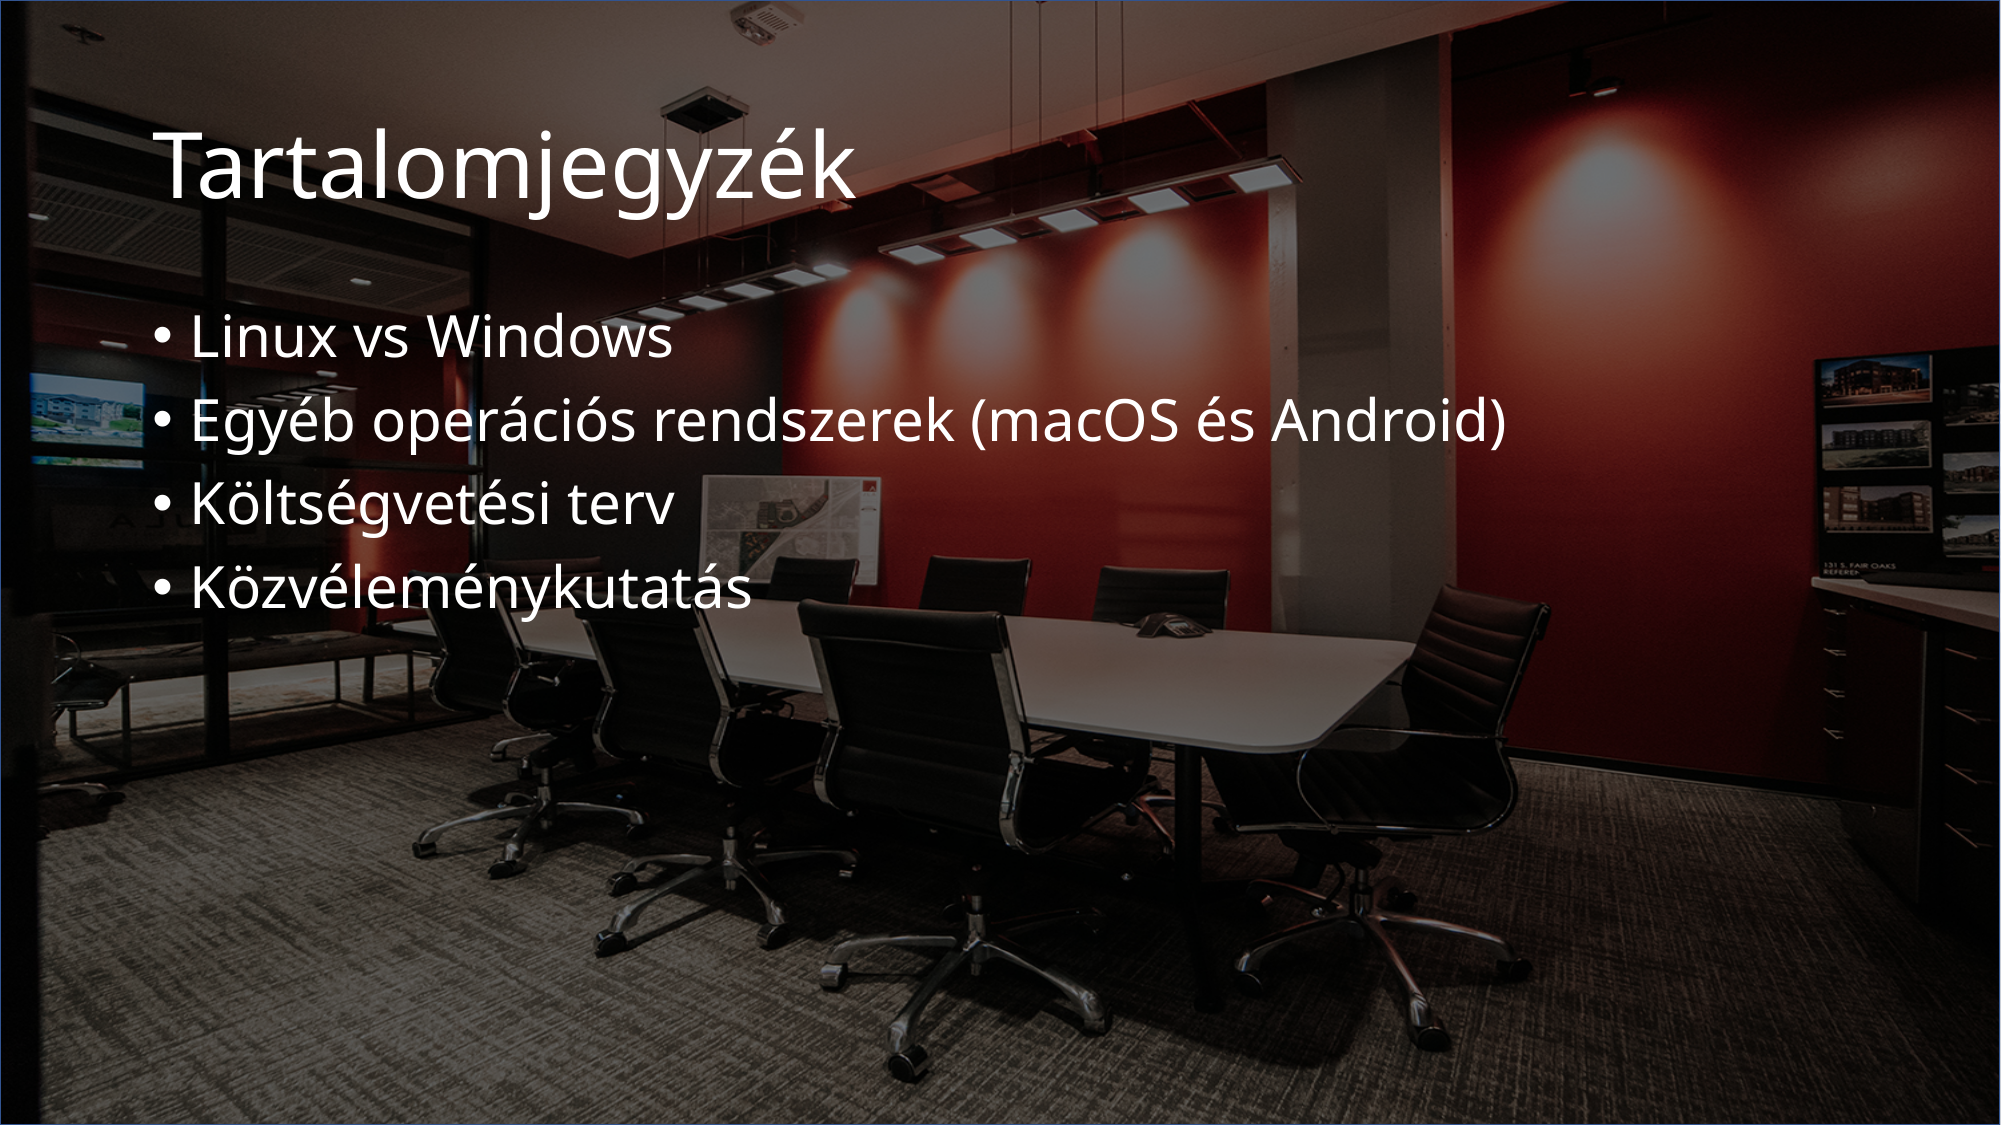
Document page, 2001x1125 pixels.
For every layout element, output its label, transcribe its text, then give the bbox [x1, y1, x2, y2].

picture [1, 1, 1999, 1124]
list Linux vs Windows Egyéb operációs rendszerek (macOS és Android) Költségvetési terv Közvéleménykutatás [137, 299, 1863, 1014]
title Tartalomjegyzék [137, 59, 1863, 278]
